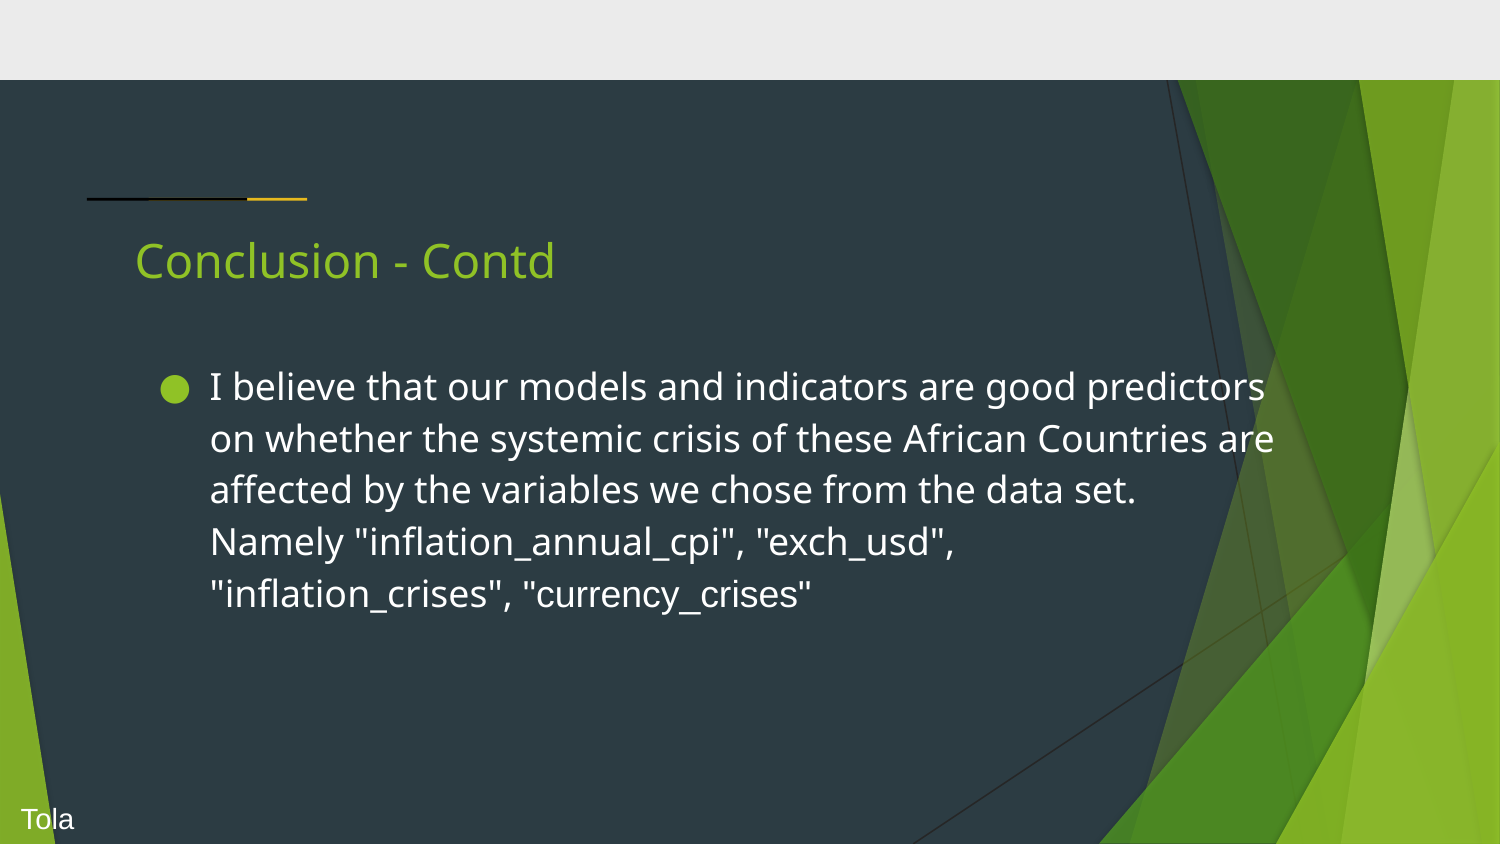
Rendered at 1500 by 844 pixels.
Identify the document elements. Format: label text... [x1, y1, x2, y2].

title Conclusion - Contd [119, 216, 1381, 305]
list I believe that our models and indicators are good predictors on whether the systemic crisis of these African Countries are affected by the variables we chose from the data set. Namely "inflation_annual_cpi", "exch_usd", "inflation_crises", "currency_crises" [119, 341, 1381, 712]
text_box Tola [5, 792, 176, 843]
